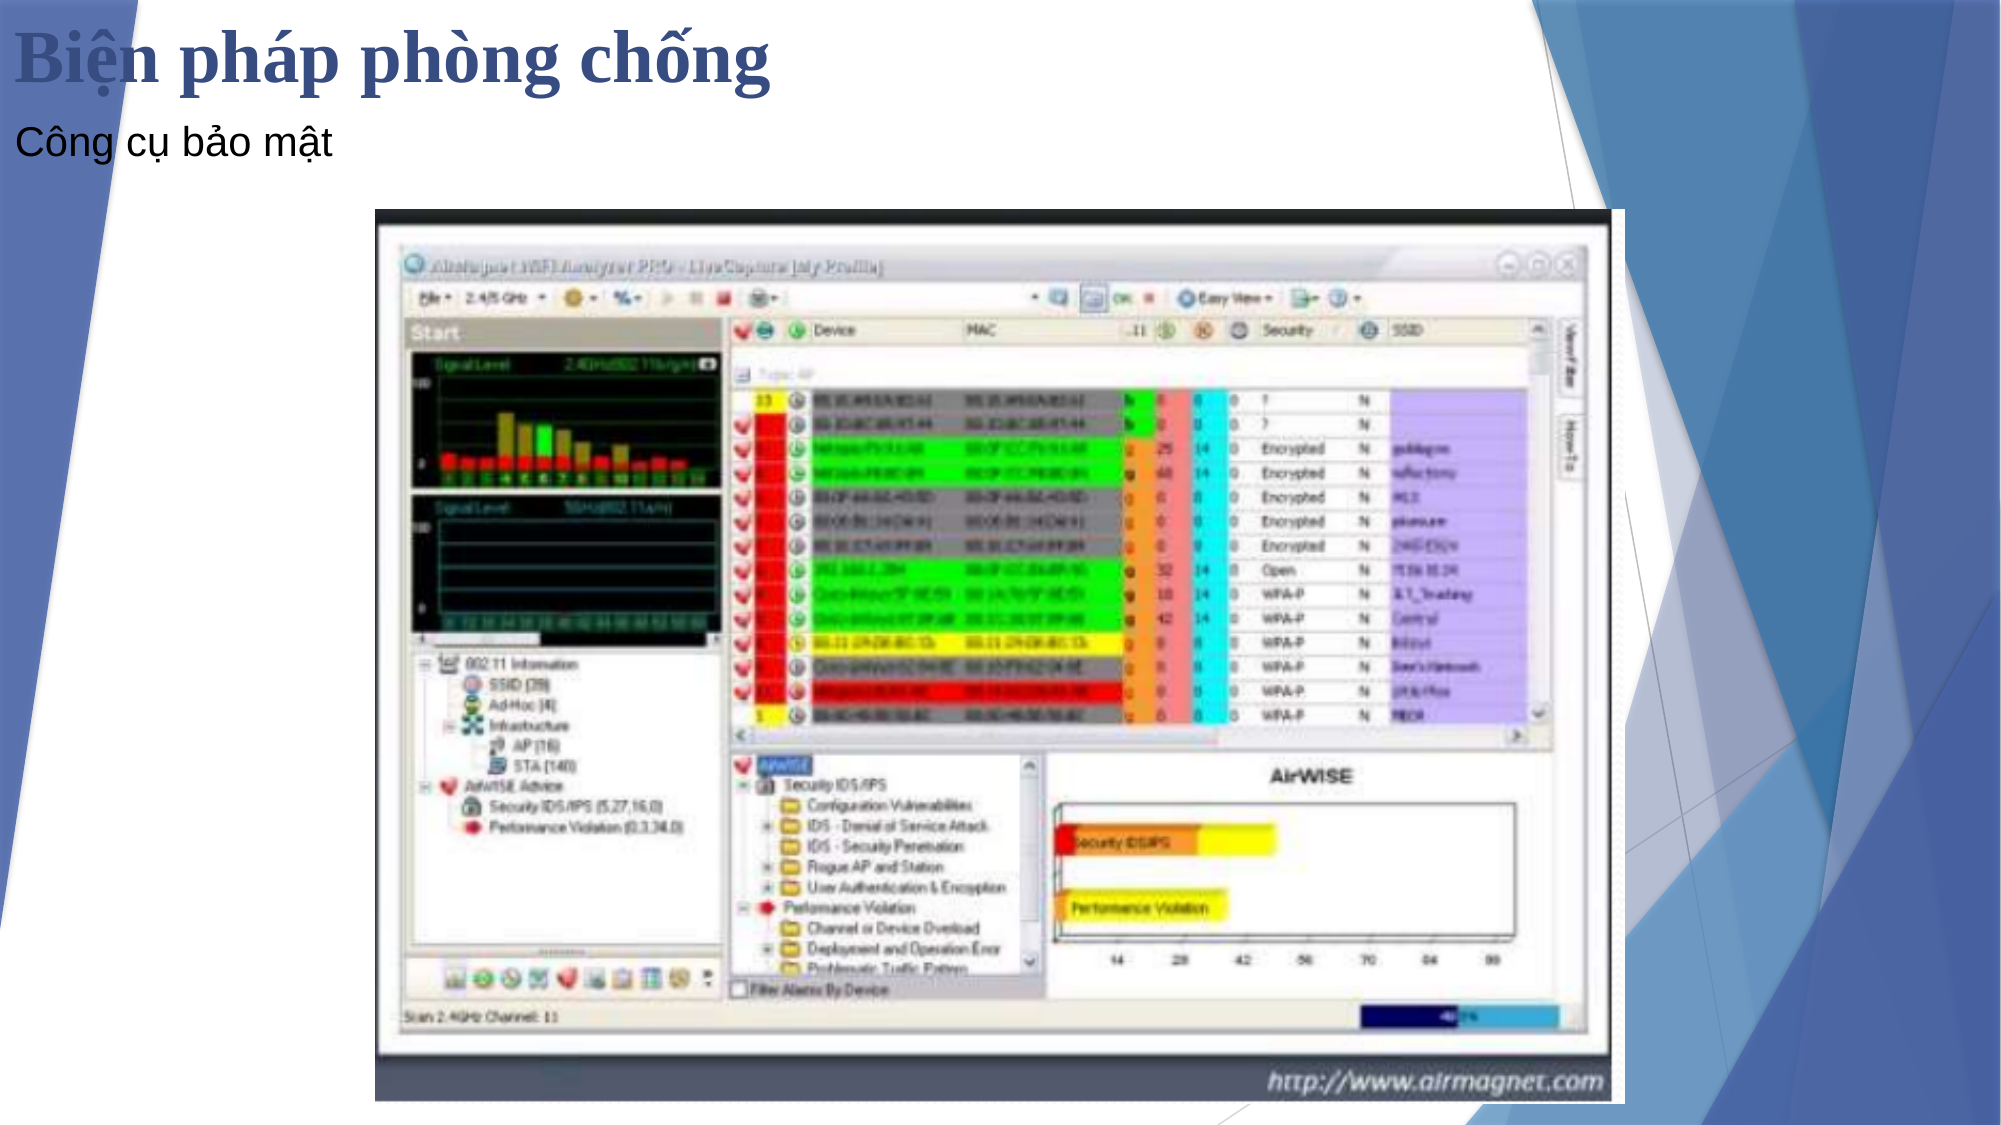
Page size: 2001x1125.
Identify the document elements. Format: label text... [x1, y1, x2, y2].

picture [375, 208, 1625, 1104]
text_box Biện pháp phòng chống [0, 0, 2000, 105]
text_box Công cụ bảo mật [0, 107, 1385, 172]
